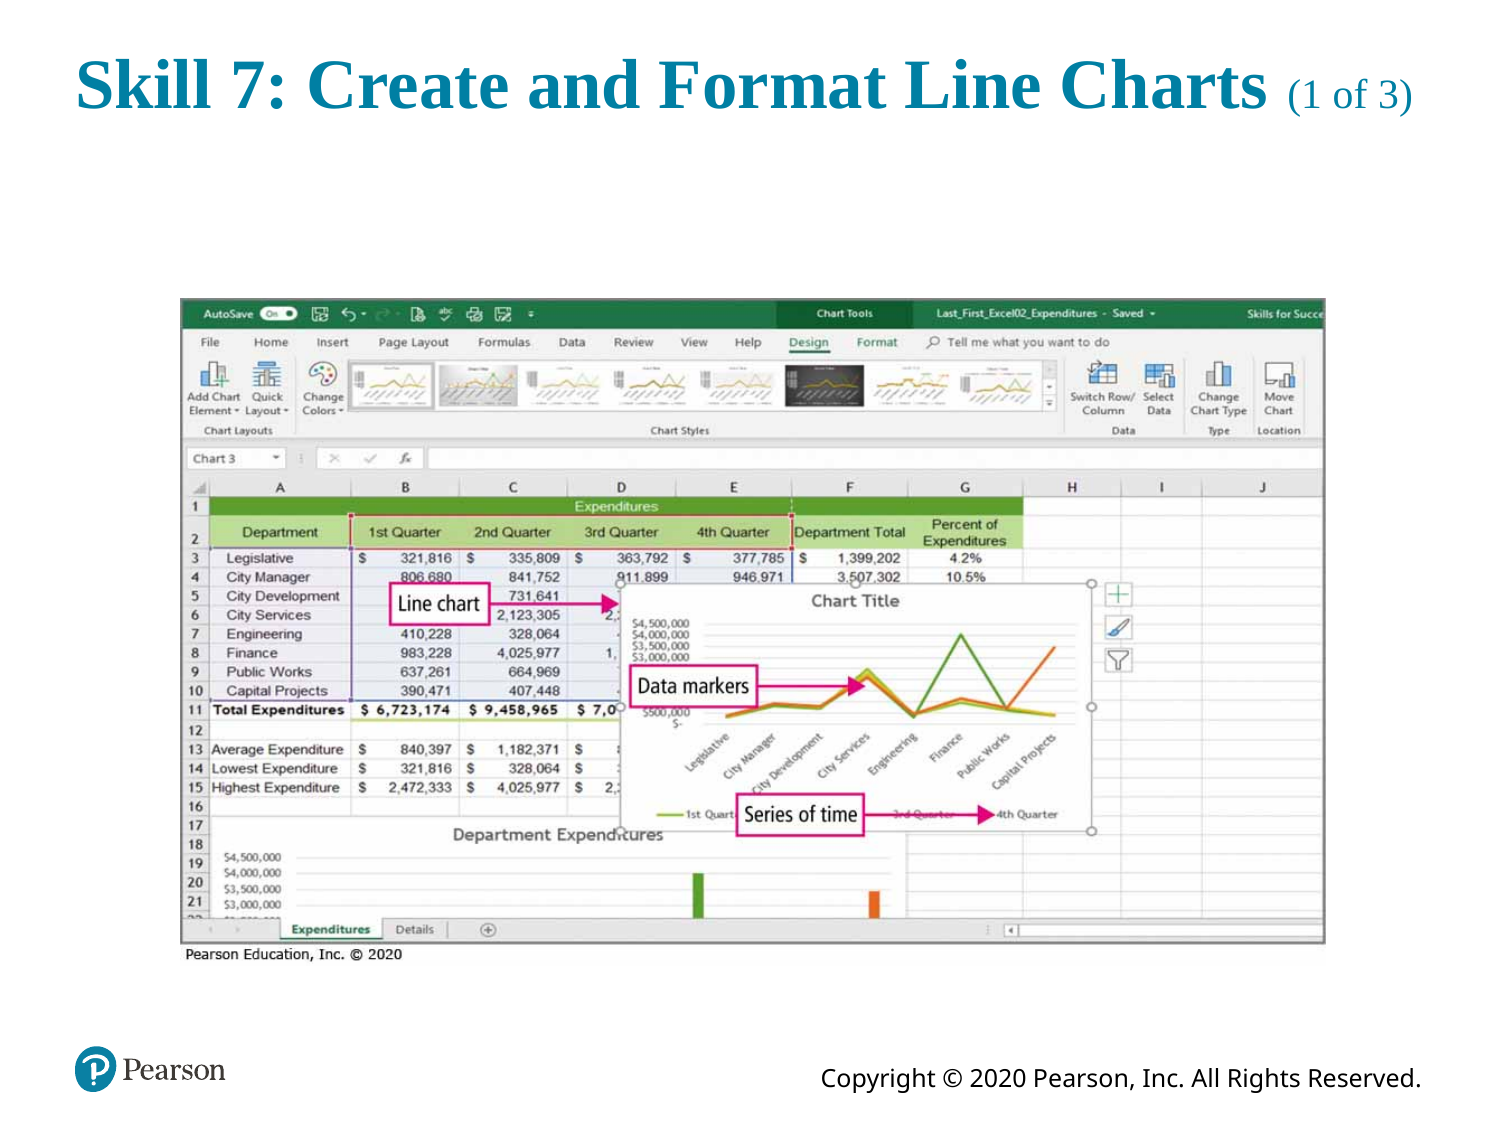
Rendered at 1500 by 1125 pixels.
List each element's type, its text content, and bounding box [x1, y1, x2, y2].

picture [180, 297, 1327, 966]
title Skill 7: Create and Format Line Charts (1 of 3) [75, 37, 1425, 213]
